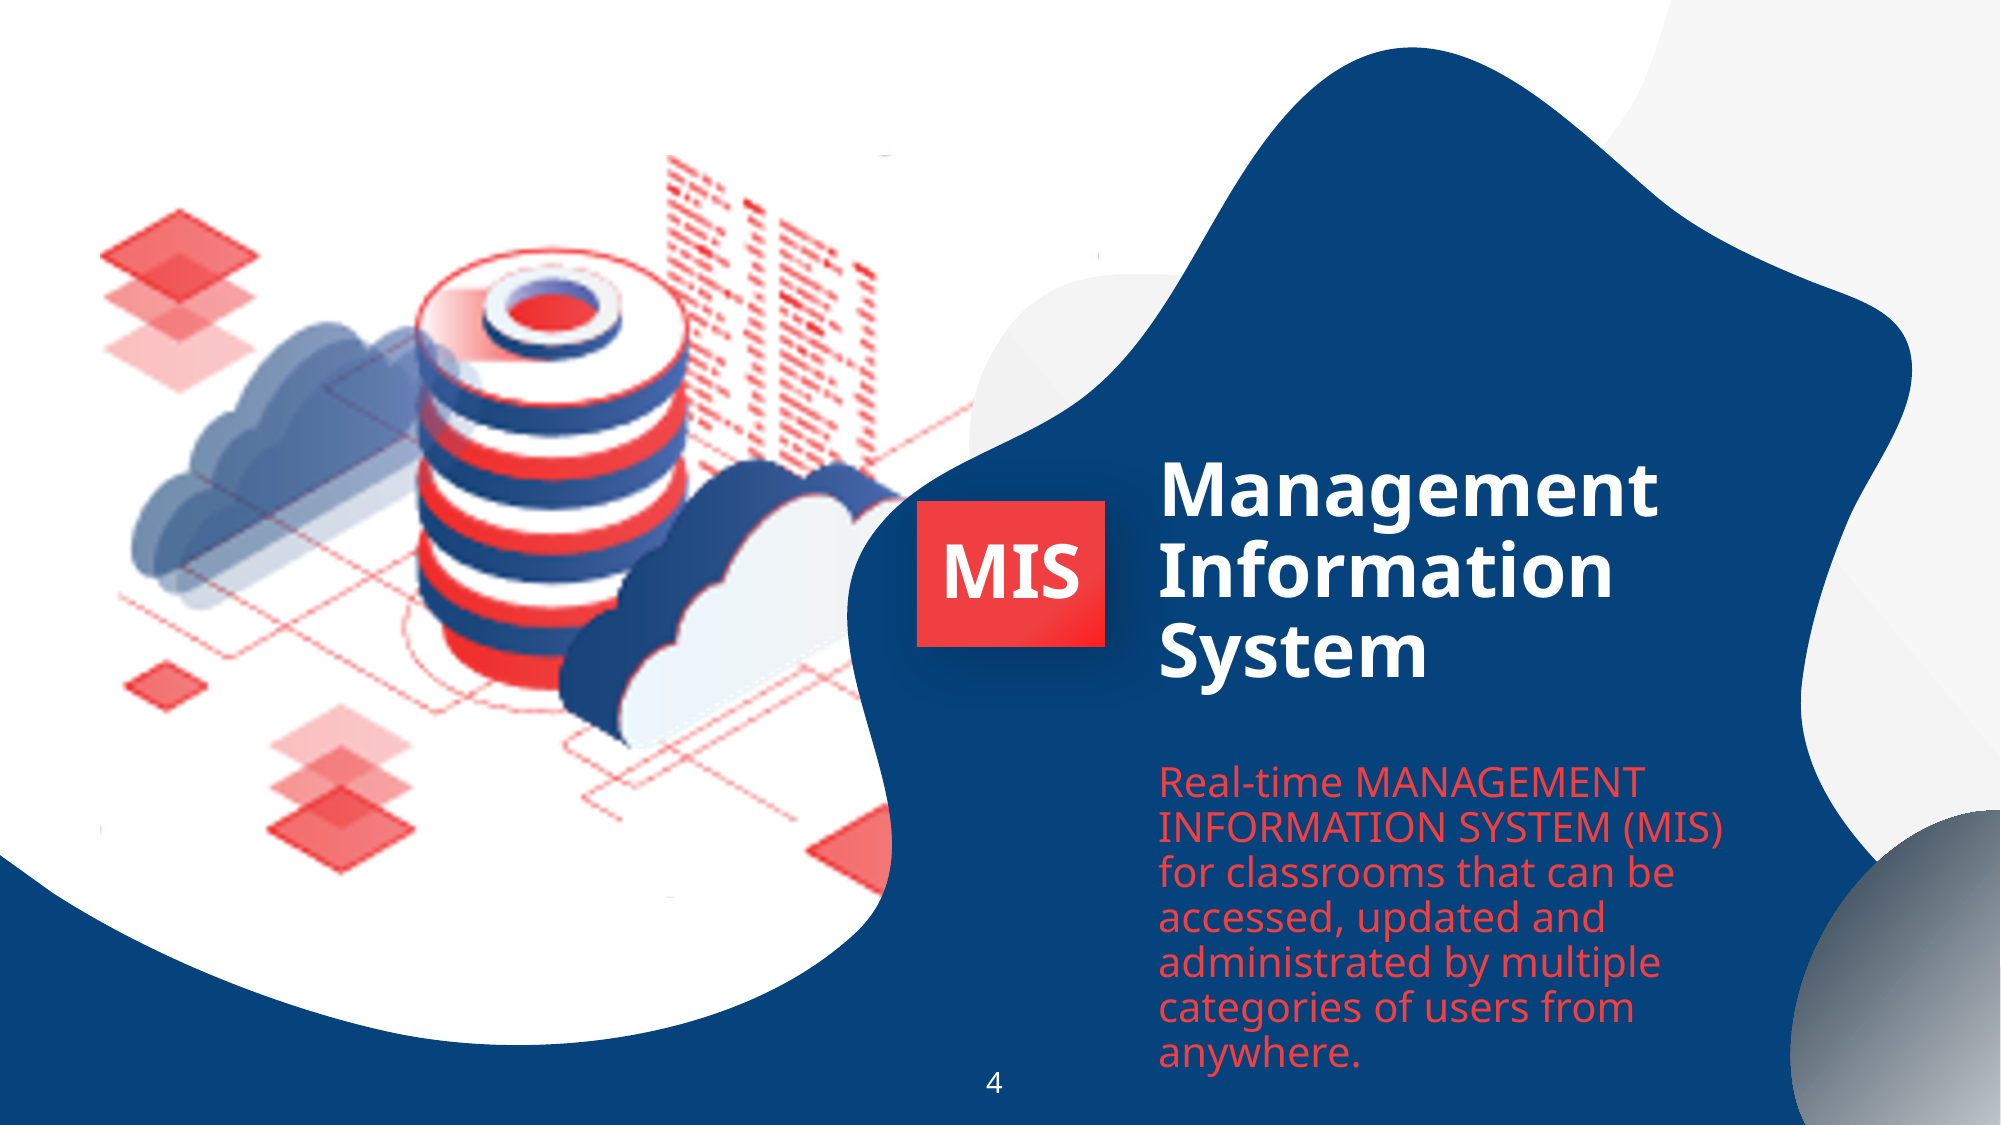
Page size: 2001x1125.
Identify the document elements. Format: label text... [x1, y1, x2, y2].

title Management Information System [1143, 436, 1755, 712]
list MIS [916, 501, 1106, 648]
text_box 4 [947, 1045, 1042, 1125]
list Real-time MANAGEMENT INFORMATION SYSTEM (MIS) for classrooms that can be accessed, updated and administrated by multiple categories of users from anywhere. [1143, 746, 1755, 1049]
picture [100, 155, 1099, 898]
